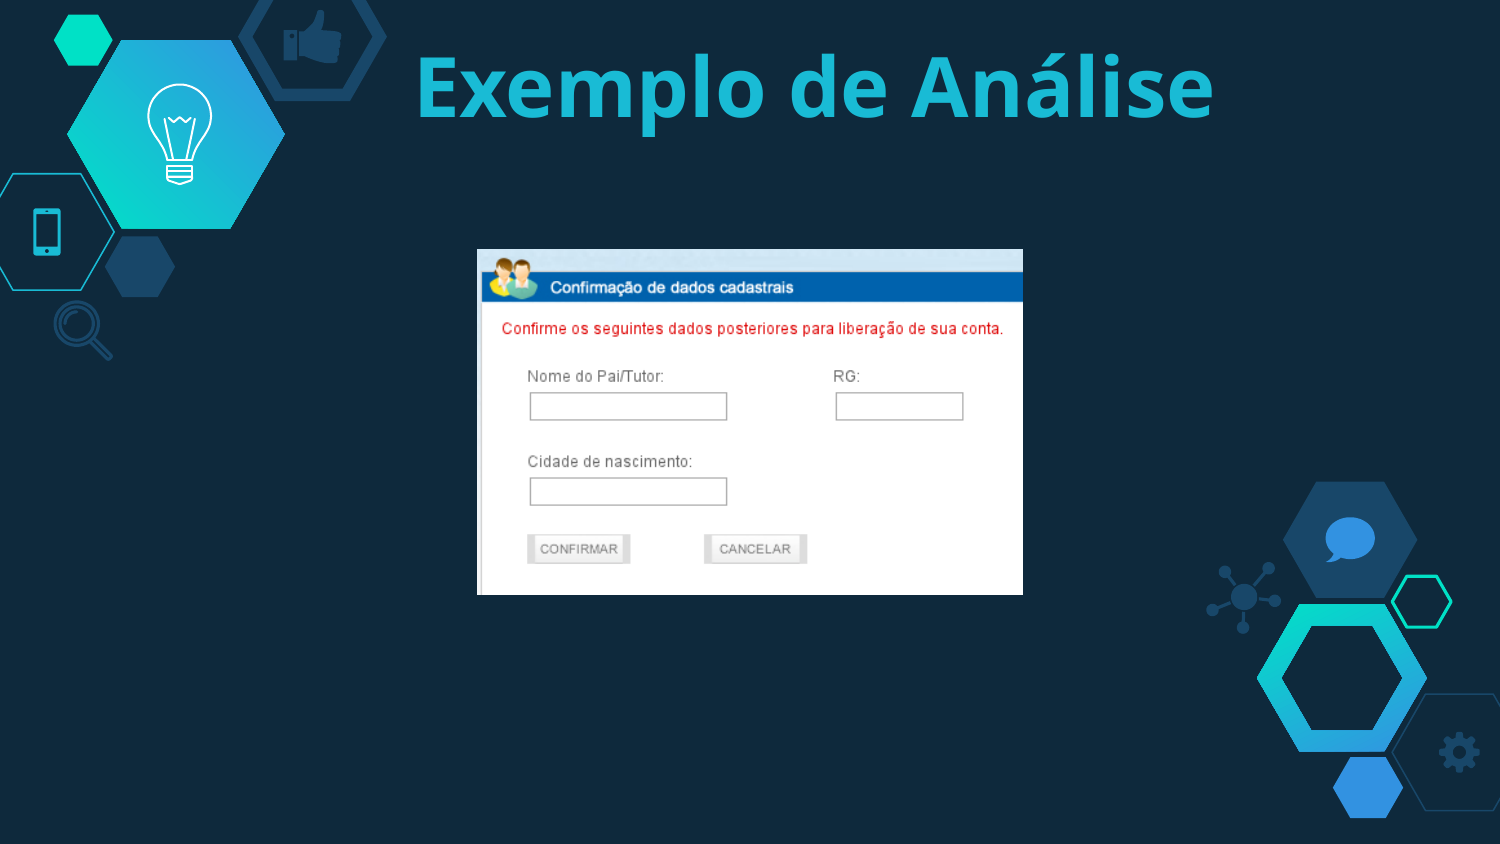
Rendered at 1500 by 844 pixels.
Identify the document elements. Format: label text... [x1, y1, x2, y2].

title Exemplo de Análise [398, 43, 1260, 150]
picture [477, 249, 1023, 595]
